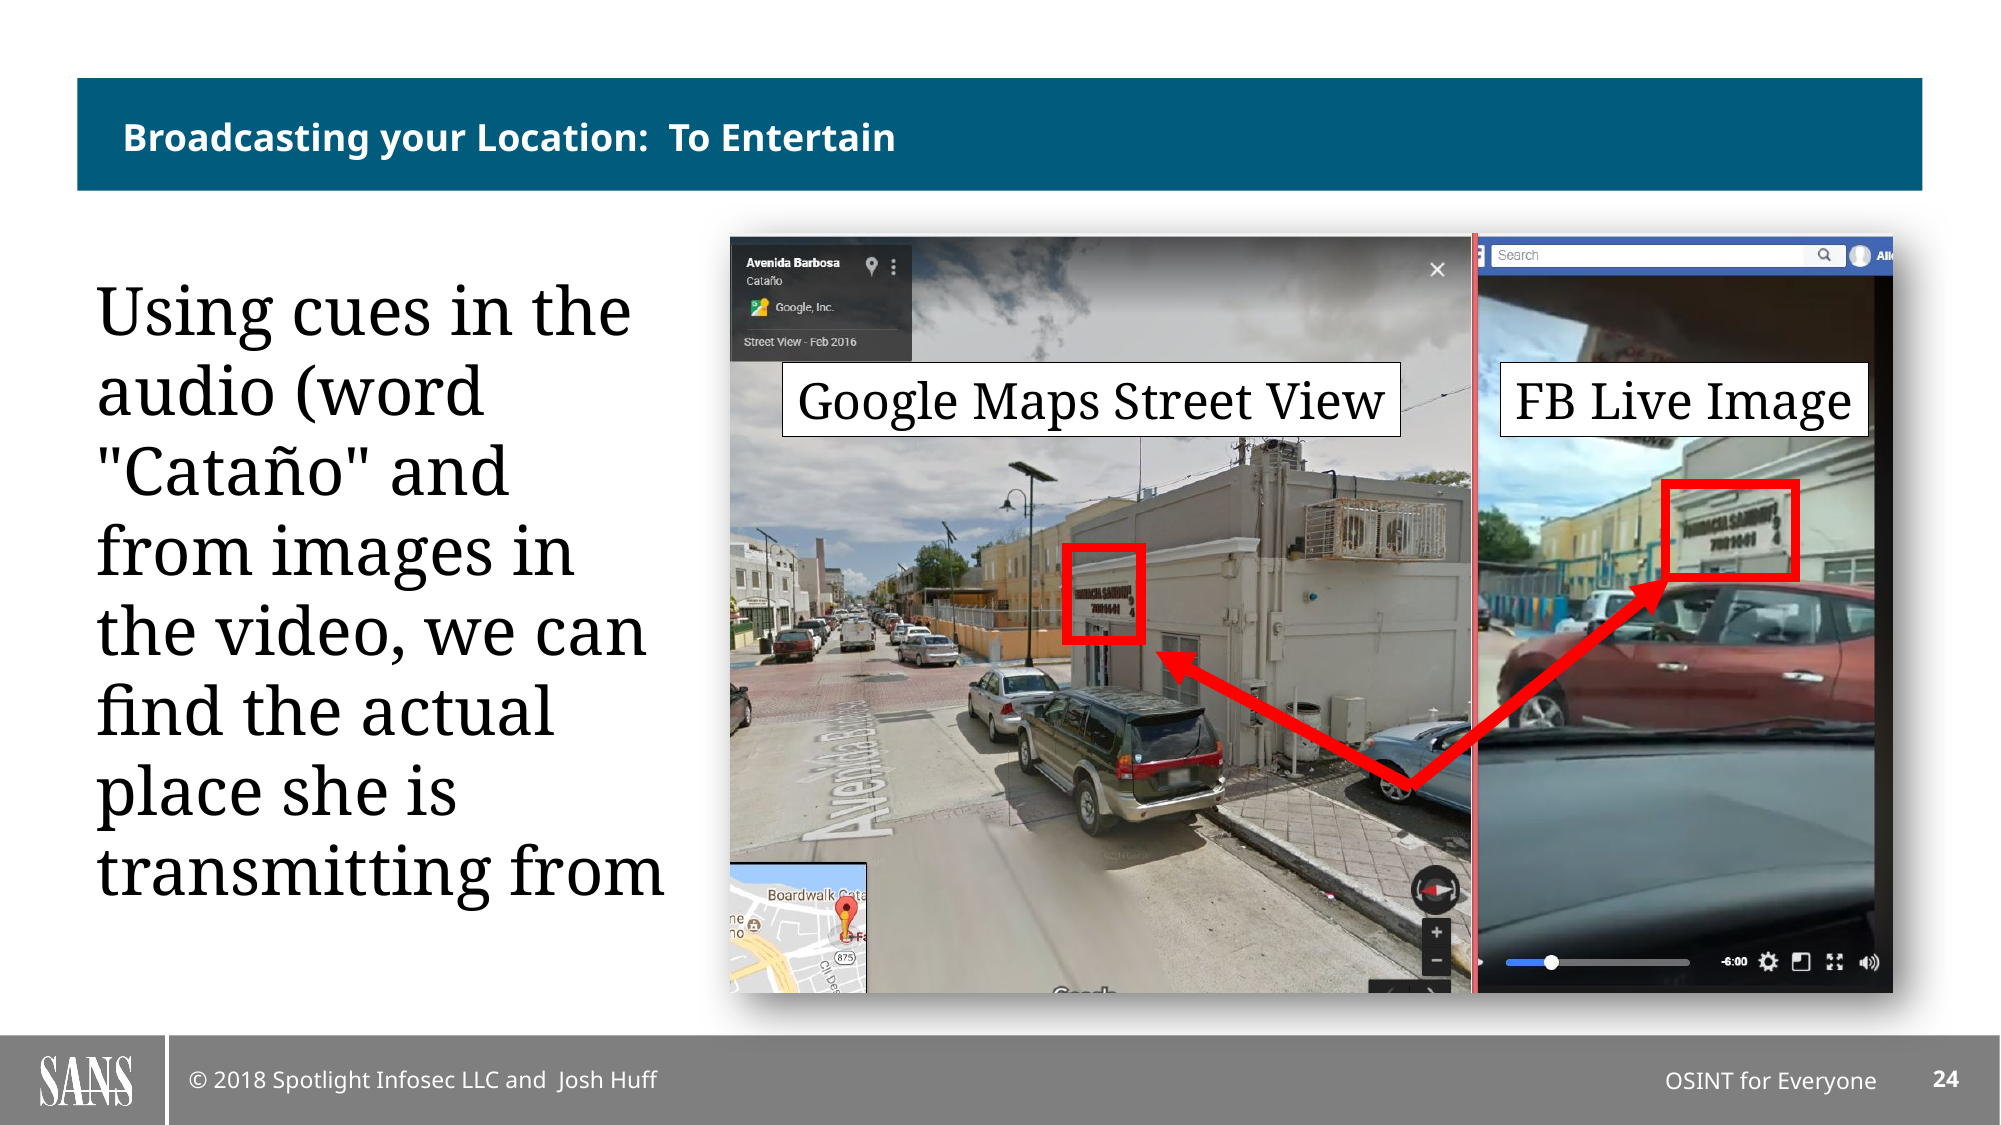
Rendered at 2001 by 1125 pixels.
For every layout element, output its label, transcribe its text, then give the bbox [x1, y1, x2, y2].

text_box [1411, 577, 1671, 787]
footer OSINT for Everyone [201, 1035, 1892, 1125]
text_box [1155, 651, 1411, 787]
text_box Using cues in the audio (word "Cataño" and from images in the video, we can find the actual place she is transmitting from [81, 261, 699, 916]
title Broadcasting your Location: To Entertain [107, 78, 1893, 191]
picture [730, 233, 1893, 993]
slide_number 24 [1892, 1035, 2000, 1125]
